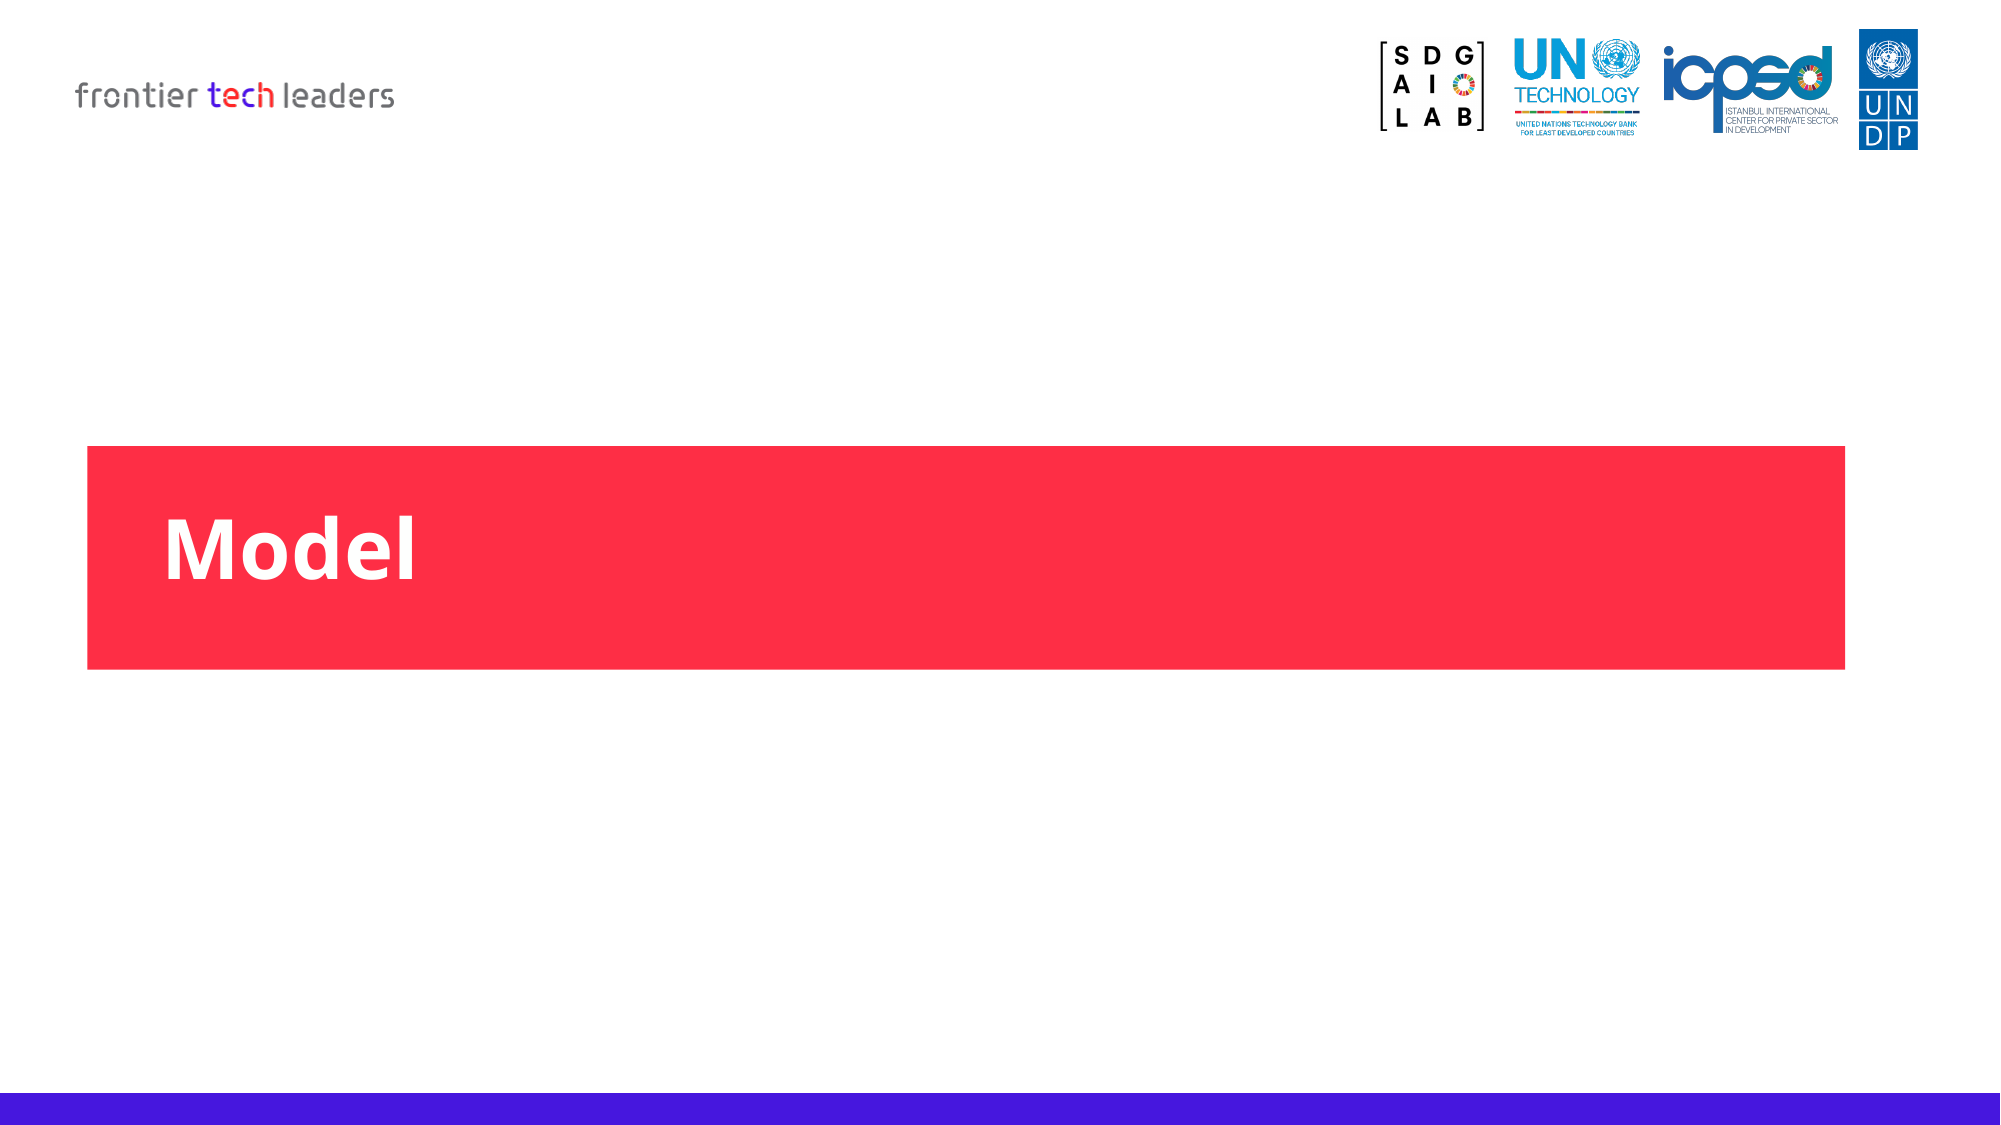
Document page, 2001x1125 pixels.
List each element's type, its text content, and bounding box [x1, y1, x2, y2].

text_box [87, 446, 1846, 670]
picture [75, 82, 394, 108]
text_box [1377, 29, 1918, 150]
text_box [0, 1093, 2000, 1125]
text_box Model [153, 505, 1889, 601]
